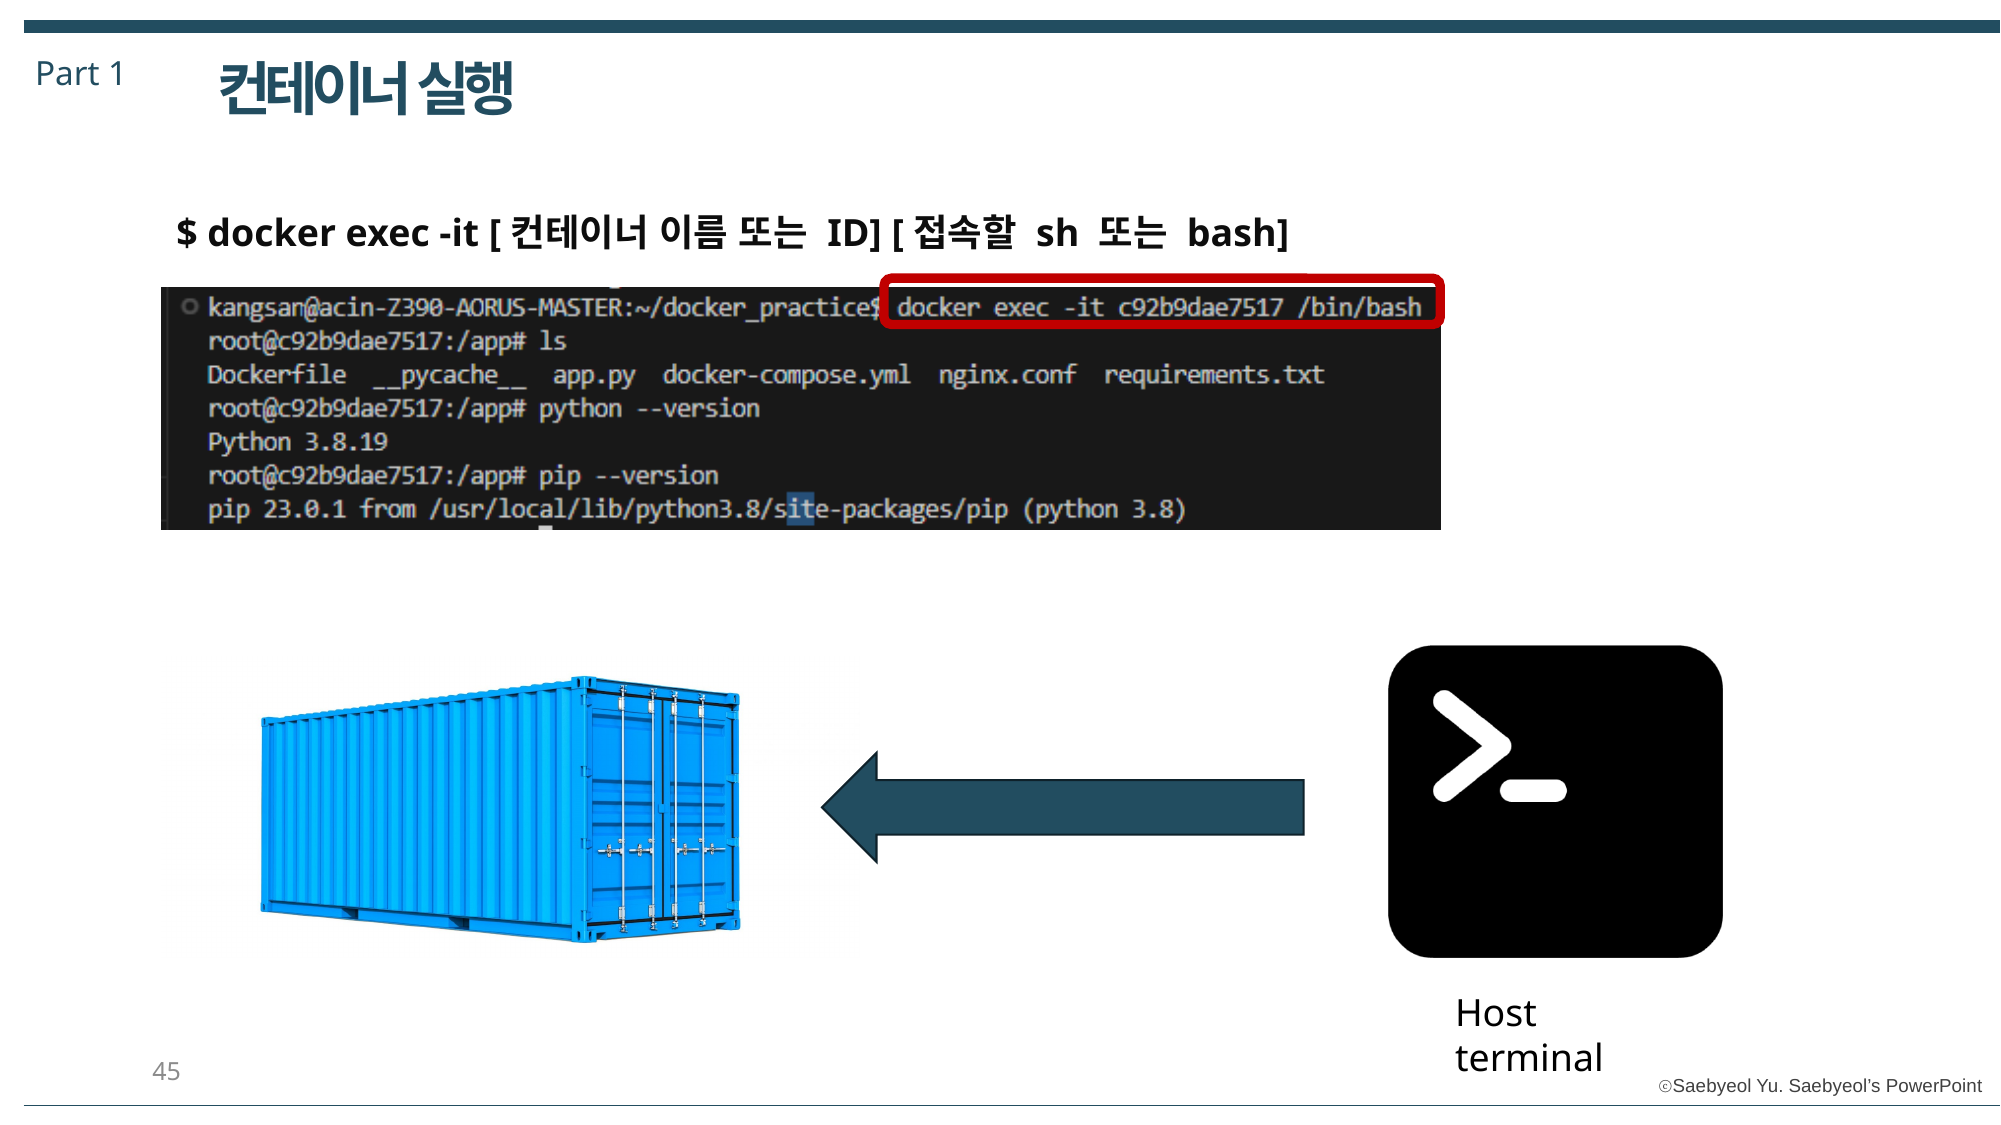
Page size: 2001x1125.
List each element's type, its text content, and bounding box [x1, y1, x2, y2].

picture [1388, 645, 1723, 958]
text_box Part 1 [20, 44, 143, 100]
text_box [882, 277, 1442, 318]
slide_number 45 [137, 1042, 588, 1103]
text_box [137, 201, 1137, 307]
picture [161, 656, 860, 958]
text_box [860, 750, 1305, 865]
text_box Host terminal [1440, 982, 1708, 1087]
text_box 컨테이너 실행 [202, 44, 532, 130]
text_box $ docker exec -it [컨테이너 이름 또는 ID] [접속할 sh 또는 bash] [161, 201, 1687, 262]
picture [161, 287, 1441, 530]
